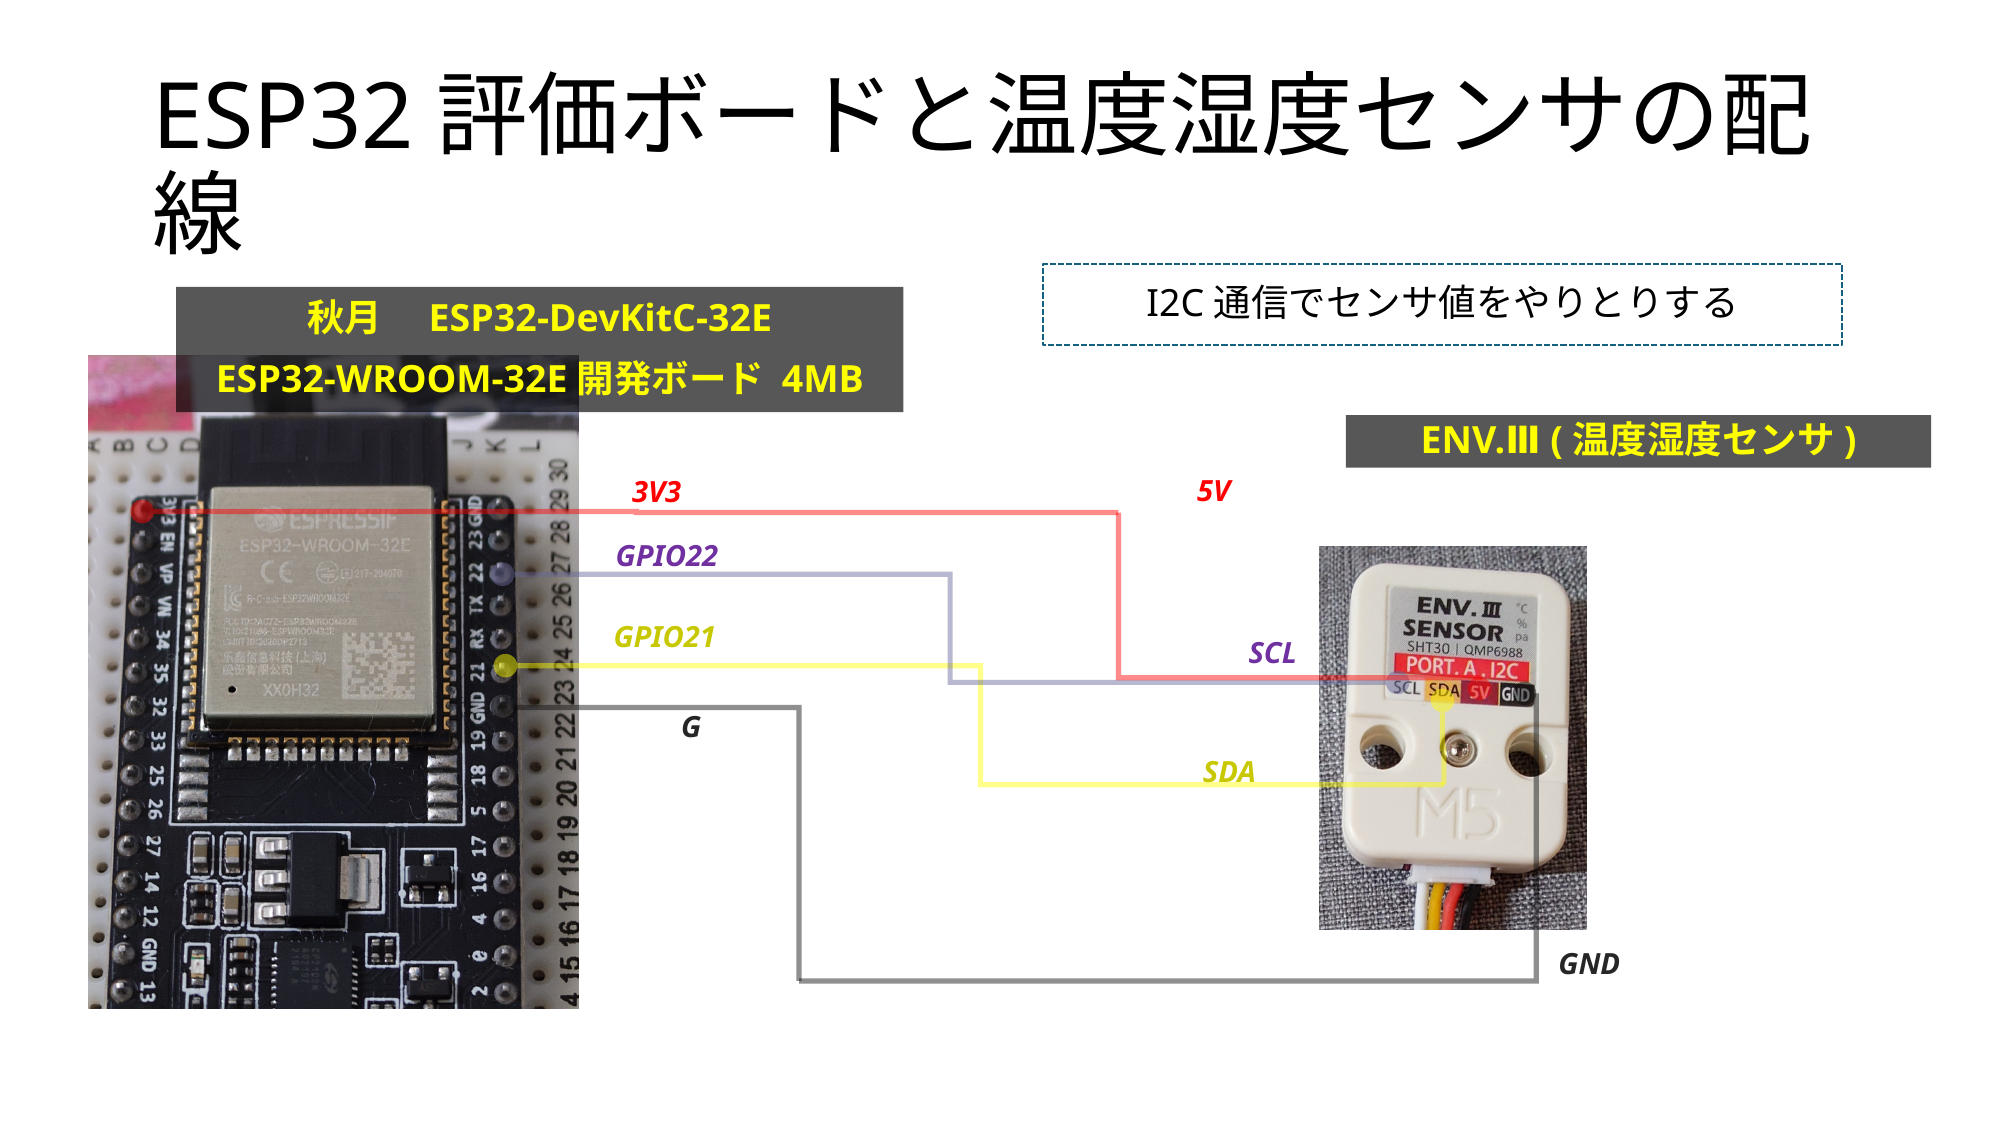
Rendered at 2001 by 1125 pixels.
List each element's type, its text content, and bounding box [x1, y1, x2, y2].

text_box ENV.Ⅲ (温度湿度センサ) [1345, 415, 1932, 468]
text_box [798, 692, 1537, 982]
text_box I2C通信でセンサ値をやりとりする [1042, 264, 1843, 346]
text_box 3V3 [617, 465, 697, 511]
text_box 秋月 ESP32-DevKitC-32E ESP32-WROOM-32E開発ボード 4MB [176, 286, 904, 413]
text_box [516, 678, 1445, 786]
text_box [513, 573, 1387, 683]
text_box 5V [1182, 465, 1246, 512]
picture [88, 355, 579, 1010]
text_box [513, 706, 798, 982]
text_box GND [1543, 938, 1636, 988]
picture [1445, 545, 1587, 930]
text_box GPIO22 [600, 529, 734, 573]
title ESP32評価ボードと温度湿度センサの配線 [137, 59, 1863, 278]
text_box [1117, 512, 1481, 678]
